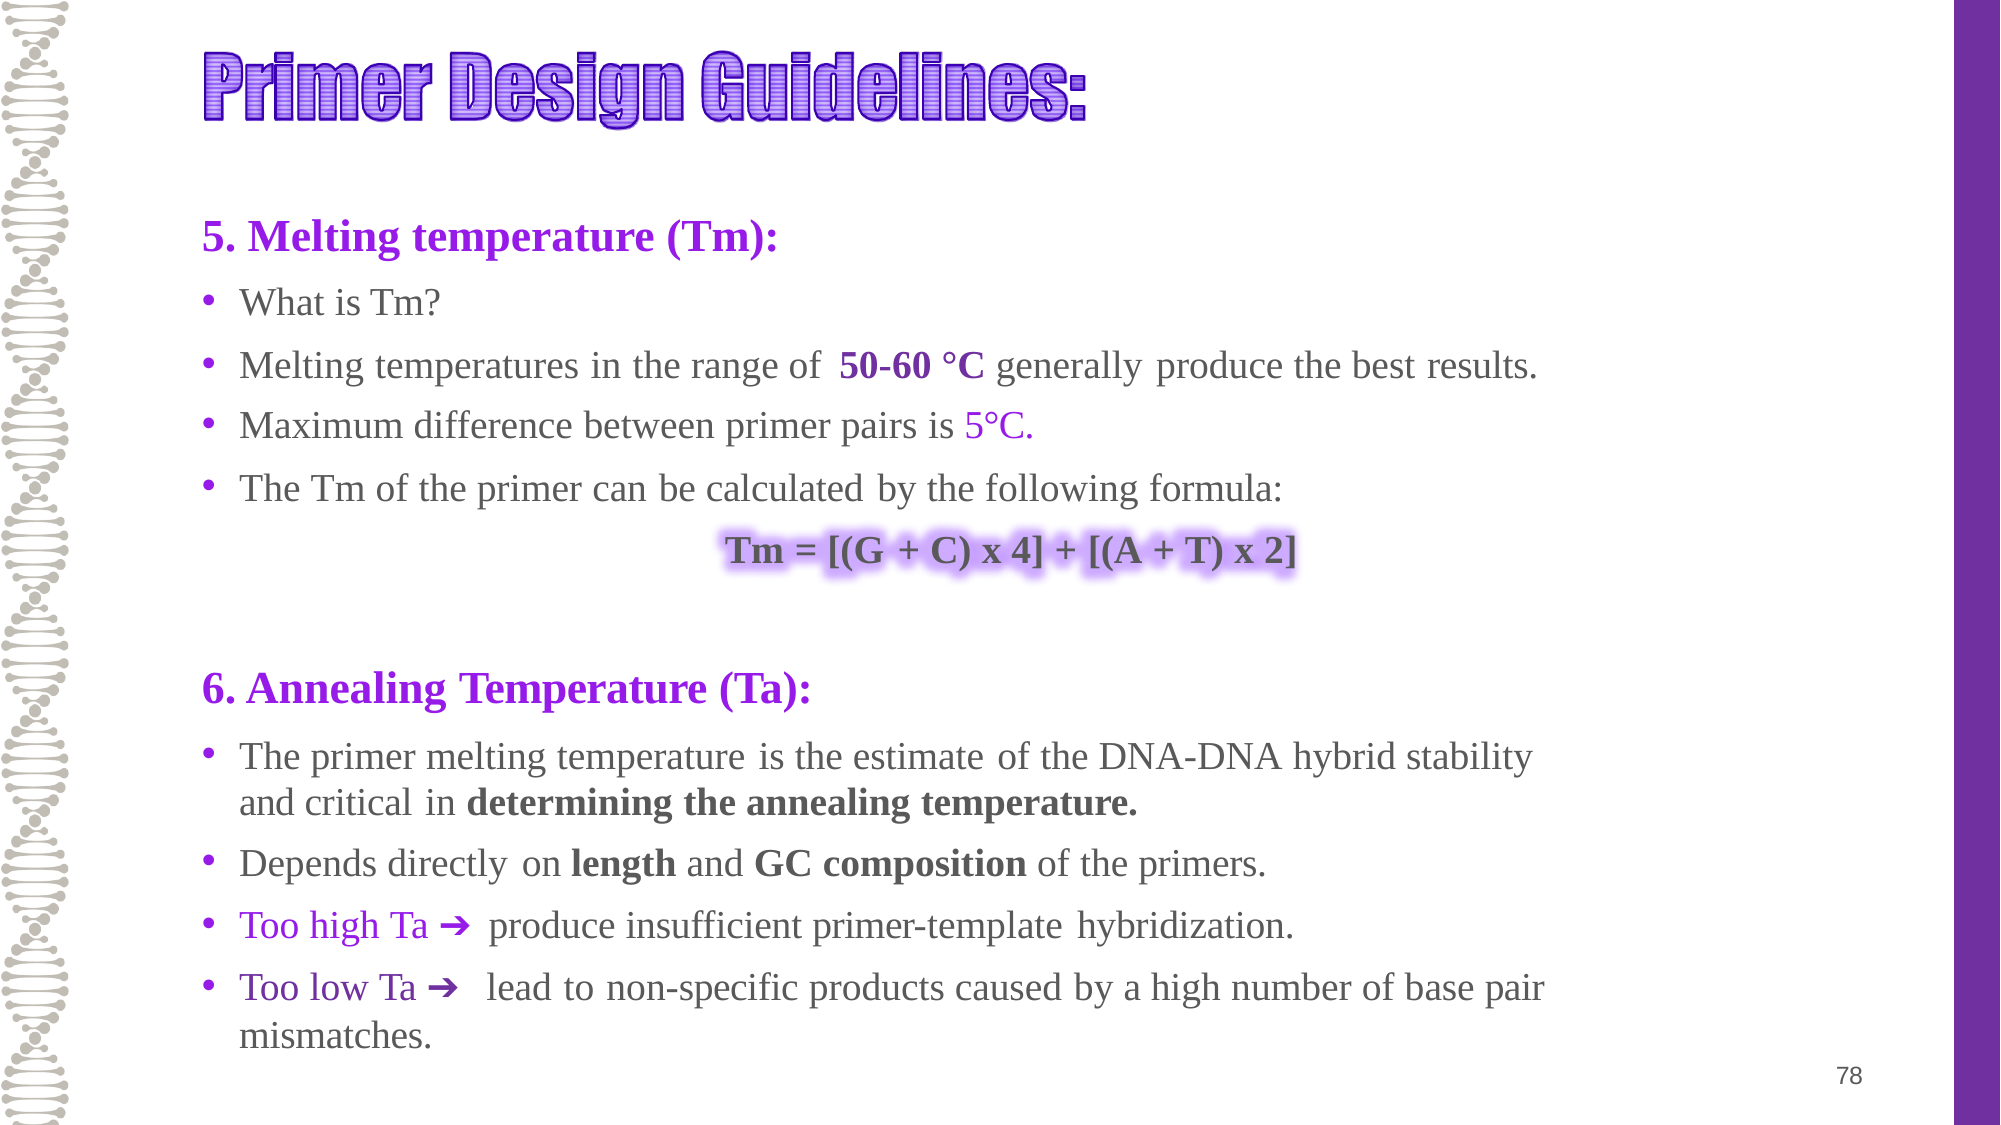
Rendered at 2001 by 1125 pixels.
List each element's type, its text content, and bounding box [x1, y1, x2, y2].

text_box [201, 47, 1088, 132]
text_box What is Tm? Melting temperatures in the range of 50-60 °C generally produce the best results. Maximum difference between primer pairs is 5°C. The Tm of the primer can be calculated by the following formula: Tm = [(G + C) x 4] + [(A + T) x 2] Annealing Temperature (Ta): The primer melting temperature is the estimate of the DNA-DNA hybrid stability and critical in determining the annealing temperature. Depends directly on length and GC composition of the primers. Too high Ta ➔ produce insufficient primer-template hybridization. Too low Ta ➔ lead to non-specific products caused by a high number of base pair mismatches. [199, 259, 1595, 1057]
slide_number 78 [1829, 1058, 1870, 1125]
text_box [680, 493, 1344, 615]
title 5. Melting temperature (Tm): [199, 203, 782, 259]
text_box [0, 0, 69, 1125]
